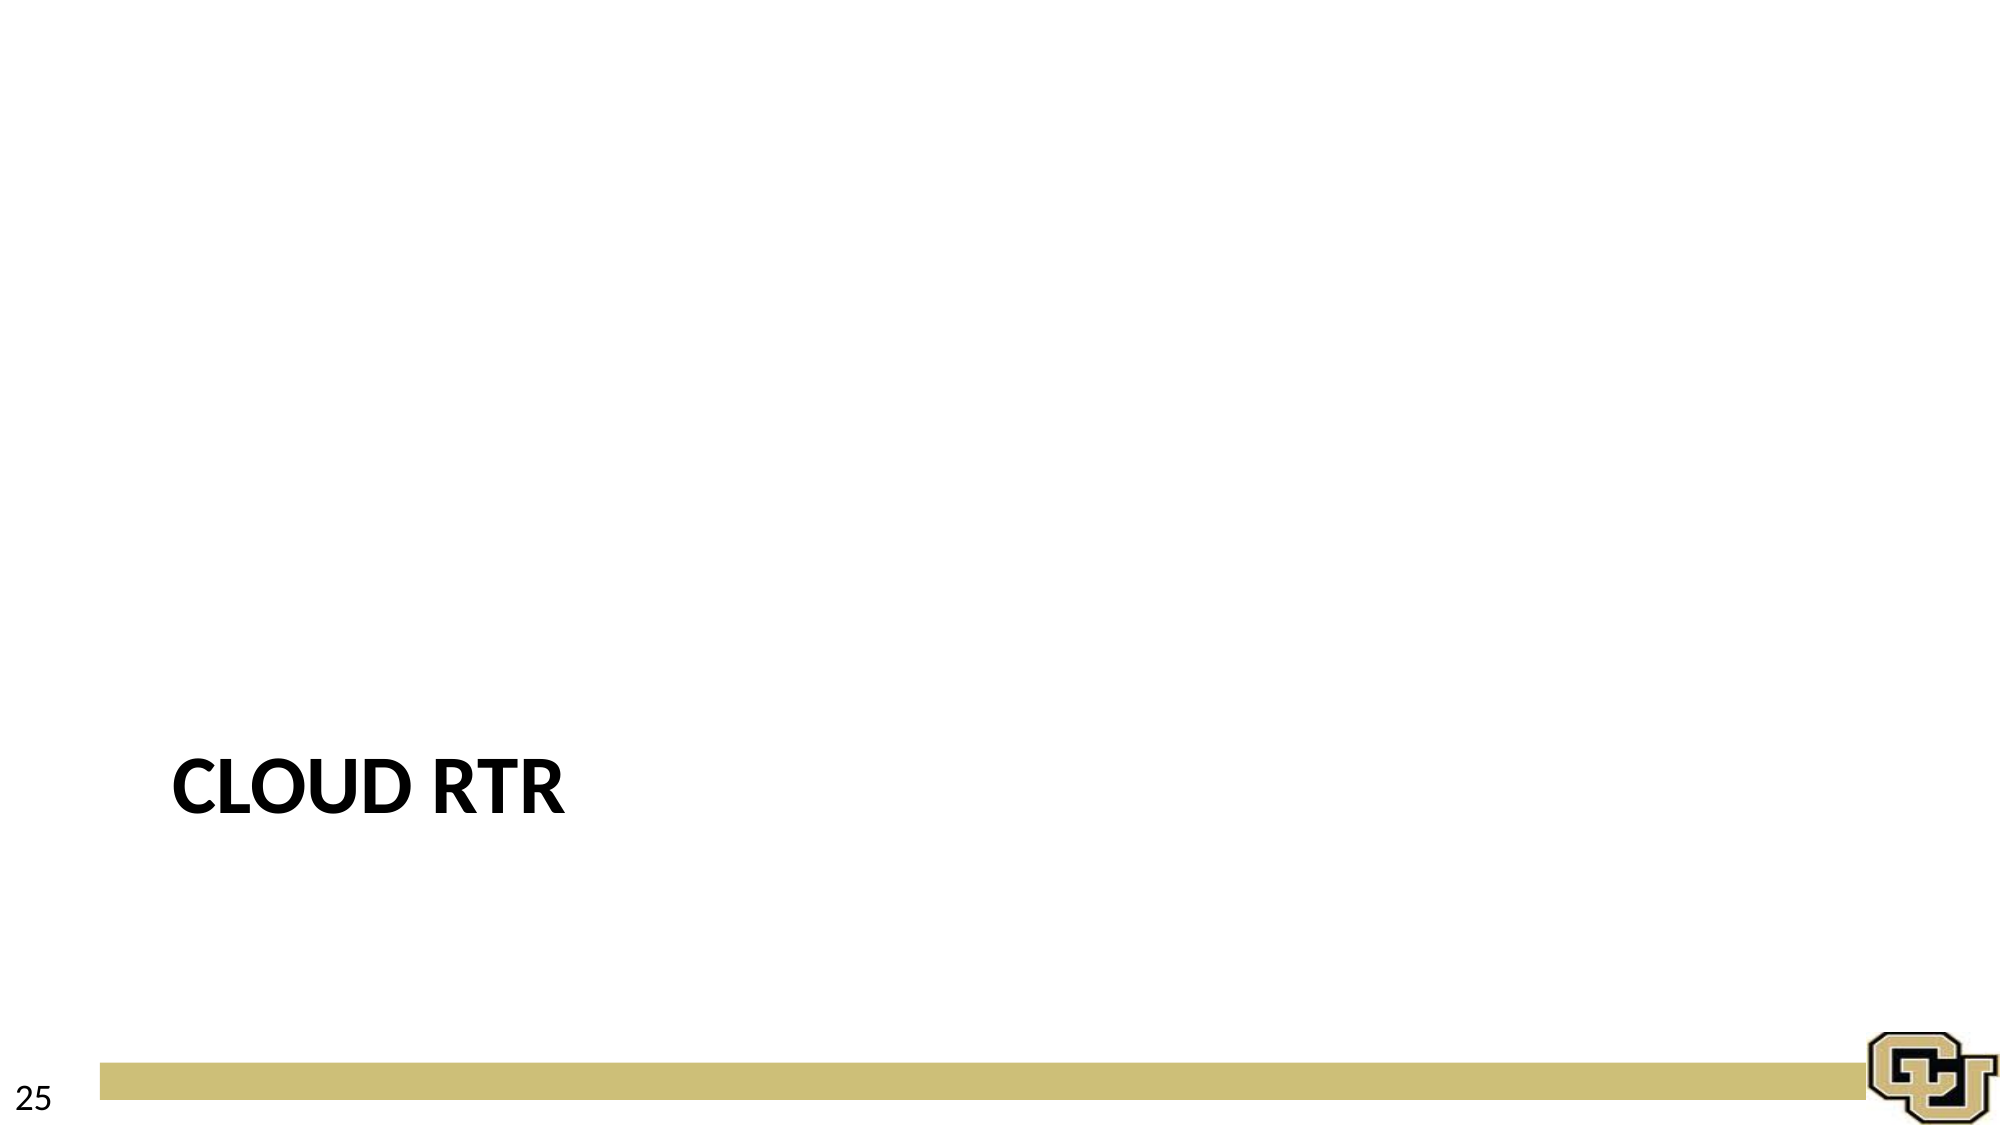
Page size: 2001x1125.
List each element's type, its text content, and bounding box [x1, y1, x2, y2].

picture [1866, 1032, 2000, 1125]
slide_number 25 [0, 1065, 467, 1125]
title Cloud RTR [157, 722, 1858, 947]
